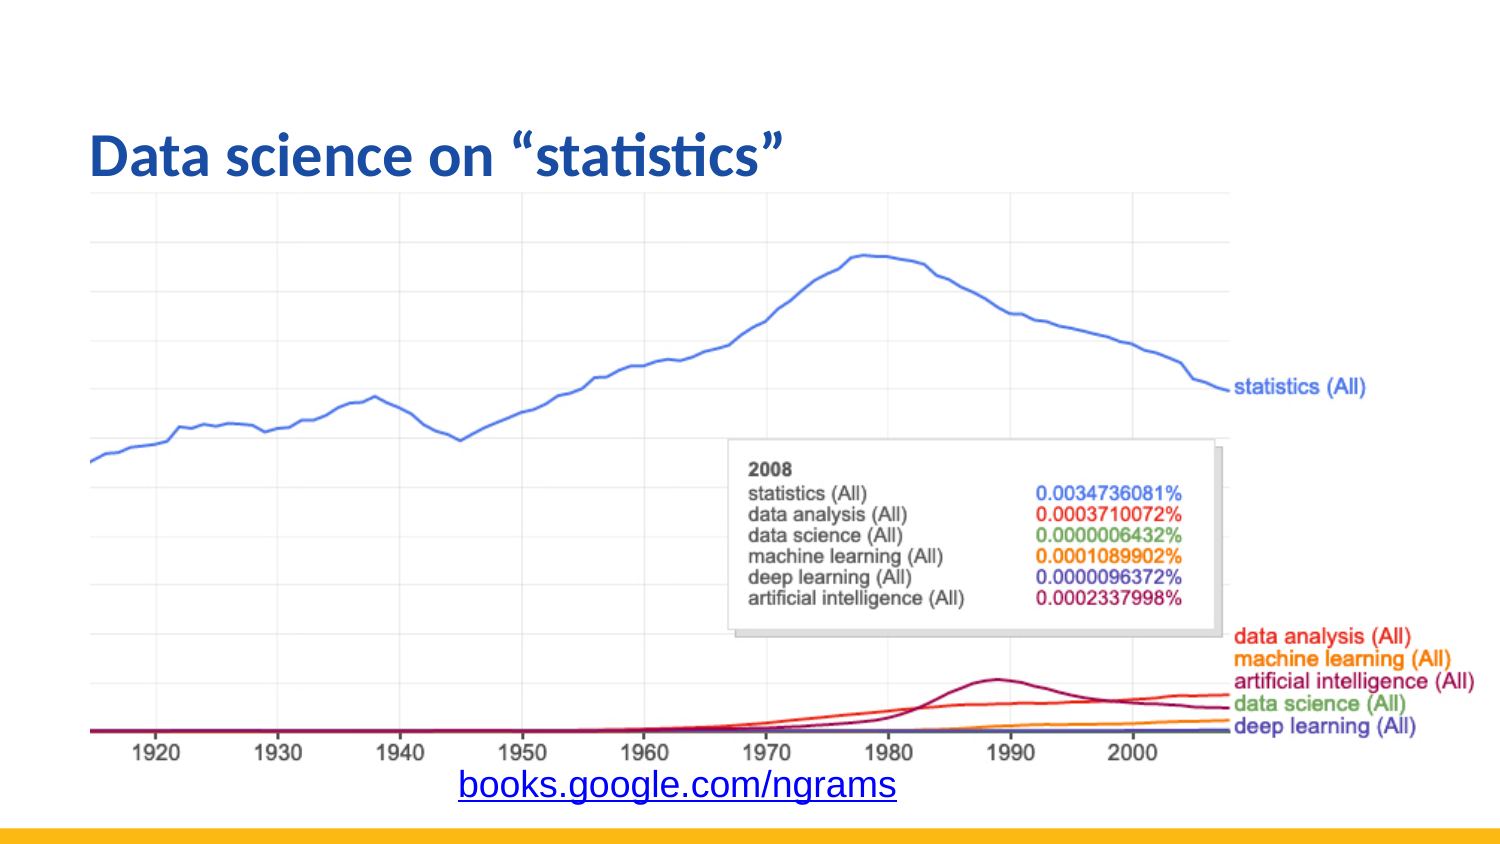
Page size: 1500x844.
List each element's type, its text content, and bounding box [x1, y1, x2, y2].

picture [89, 179, 1480, 765]
text_box Data science on “statistics” [75, 0, 1425, 197]
text_box books.google.com/ngrams [443, 774, 1035, 810]
